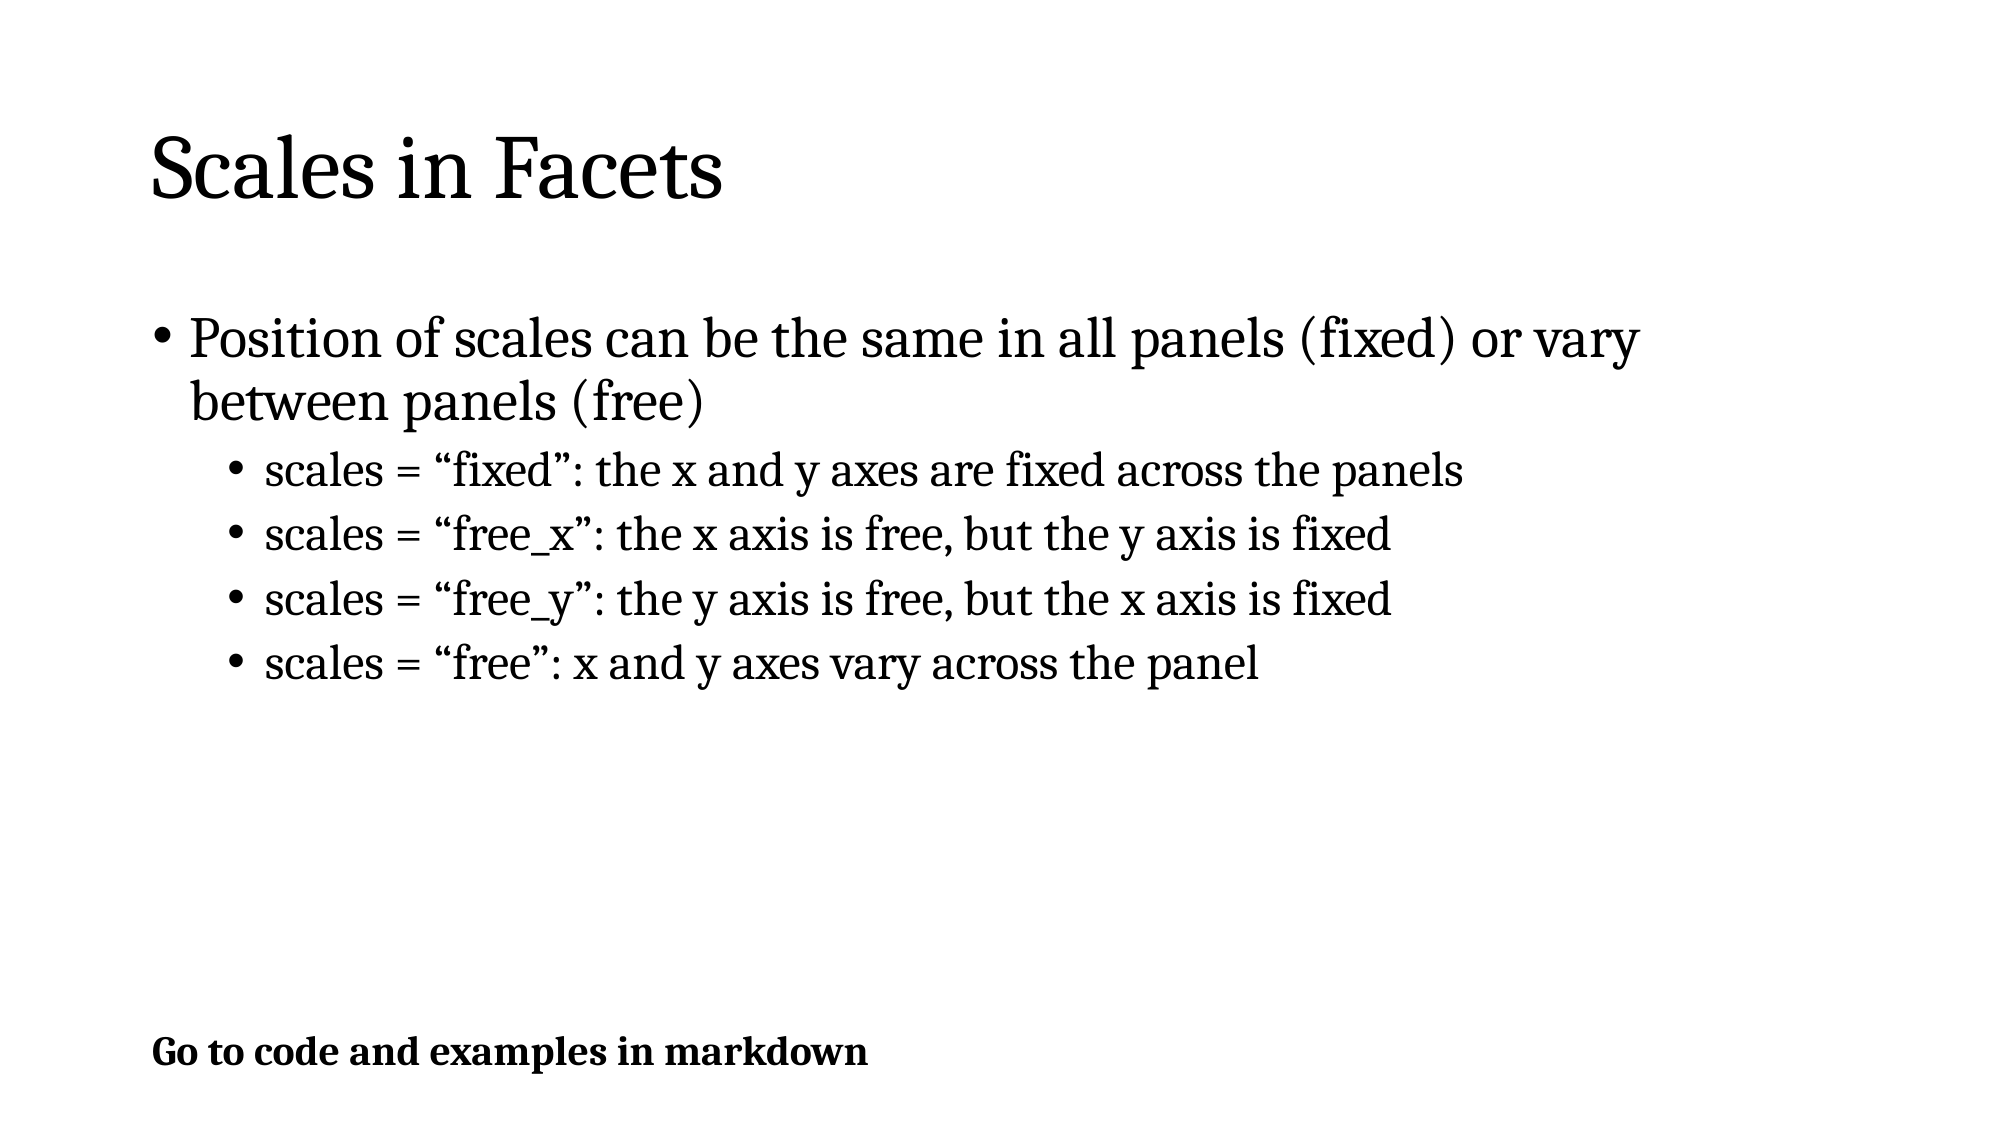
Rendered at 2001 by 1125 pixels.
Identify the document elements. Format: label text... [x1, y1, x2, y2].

title Scales in Facets [137, 59, 1863, 278]
text_box Go to code and examples in markdown [137, 1015, 964, 1081]
list Position of scales can be the same in all panels (fixed) or vary between panels (free) scales = “fixed”: the x and y axes are fixed across the panels scales = “free_x”: the x axis is free, but the y axis is fixed scales = “free_y”: the y axis is free, but the x axis is fixed scales = “free”: x and y axes vary across the panel [137, 299, 1863, 1014]
